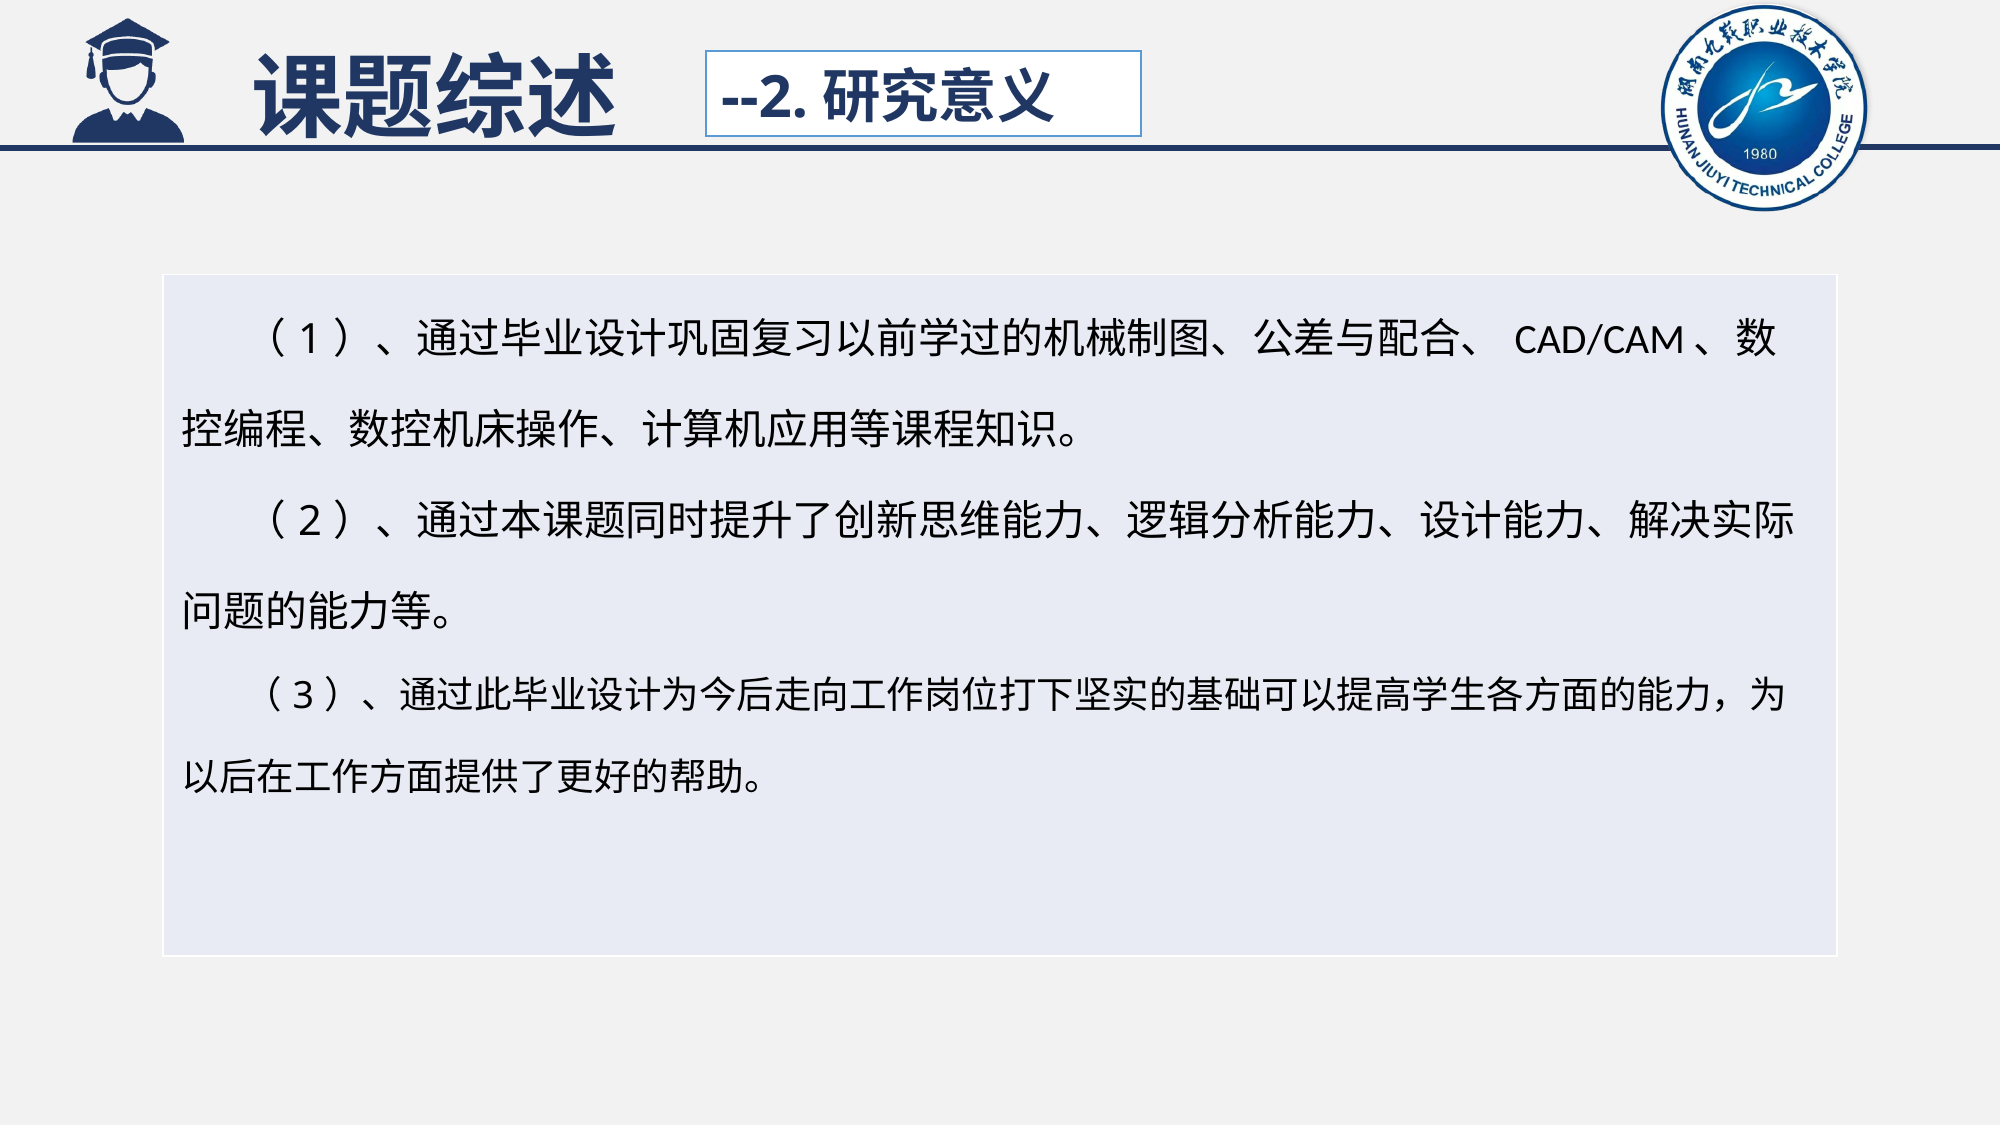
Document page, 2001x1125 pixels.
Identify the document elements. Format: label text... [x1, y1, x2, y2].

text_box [273, 51, 1727, 380]
text_box 课题综述 [161, 15, 892, 173]
picture [1643, 0, 1889, 229]
picture [54, 5, 191, 156]
table_header （1）、通过毕业设计巩固复习以前学过的机械制图、公差与配合、CAD/CAM、数控编程、数控机床操作、计算机应用等课程知识。 （2）、通过本课题同时提升了创新思维能力、逻辑分析能力、设计能力、解决实际问题的能力等。 （3）、通过此毕业设计为今后走向工作岗位打下坚实的基础可以提高学生各方面的能力，为以后在工作方面提供了更好的帮助。 [164, 275, 1836, 955]
